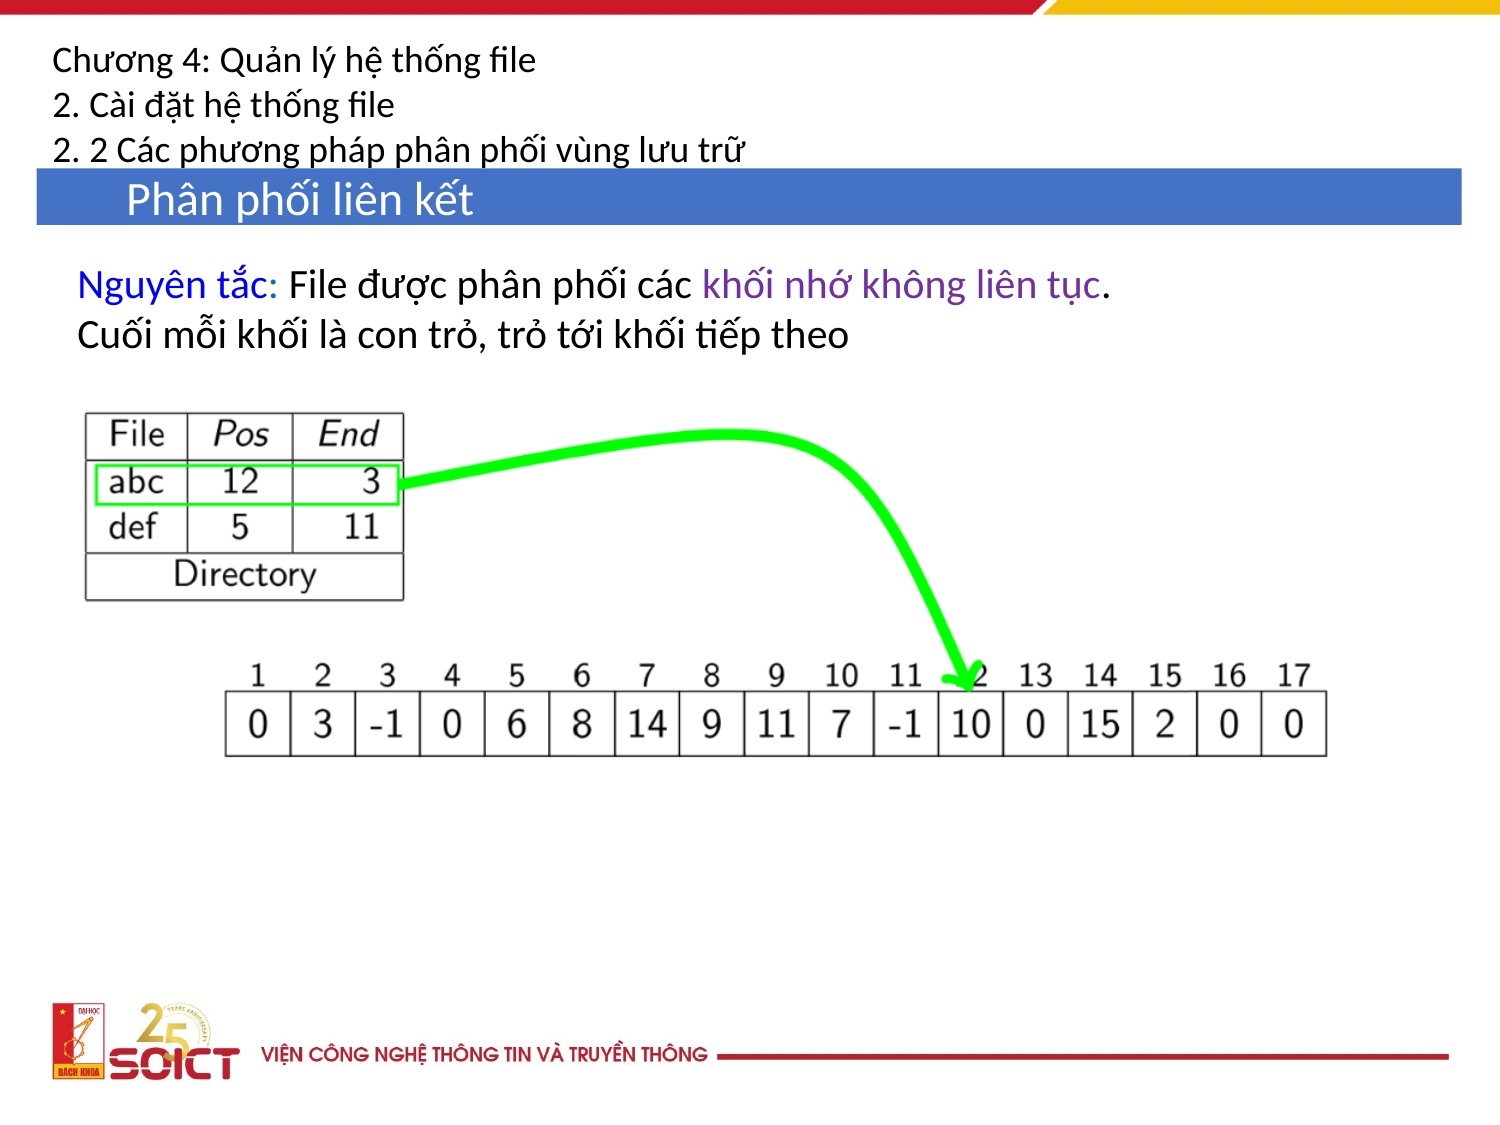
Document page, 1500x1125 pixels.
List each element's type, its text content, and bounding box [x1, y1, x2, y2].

text_box Chương 4: Quản lý hệ thống file 2. Cài đặt hệ thống file 2. 2 Các phương pháp phân phối vùng lưu trữ [37, 27, 1472, 178]
picture [0, 0, 1500, 1125]
text_box Phân phối liên kết [36, 167, 1463, 226]
text_box Nguyên tắc: File được phân phối các khối nhớ không liên tục. Cuối mỗi khối là con trỏ, trỏ tới khối tiếp theo [62, 249, 1450, 365]
